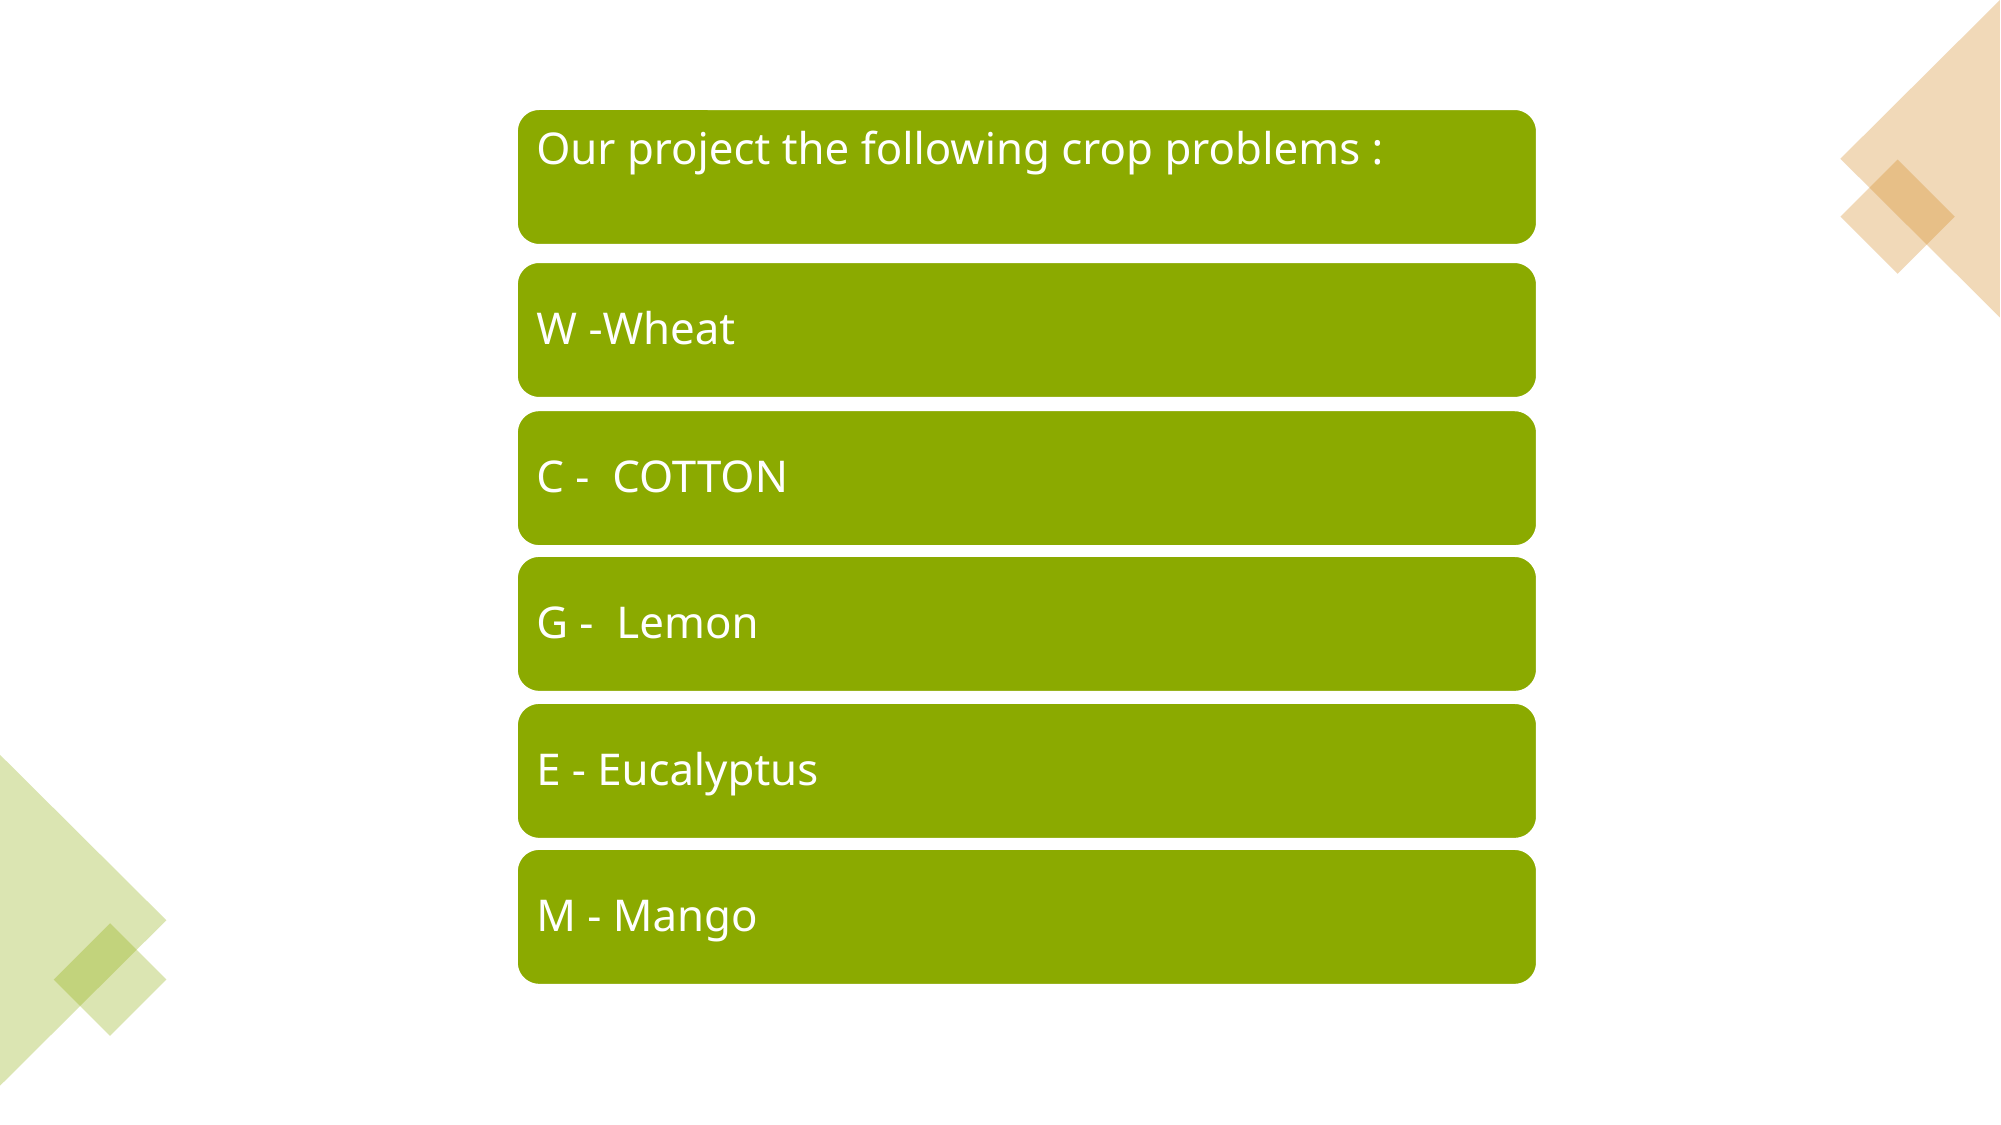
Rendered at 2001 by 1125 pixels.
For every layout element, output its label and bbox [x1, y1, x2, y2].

text_box [0, 754, 167, 1086]
text_box [516, 108, 1538, 986]
text_box [0, 0, 2000, 1125]
text_box [1840, 0, 2000, 318]
